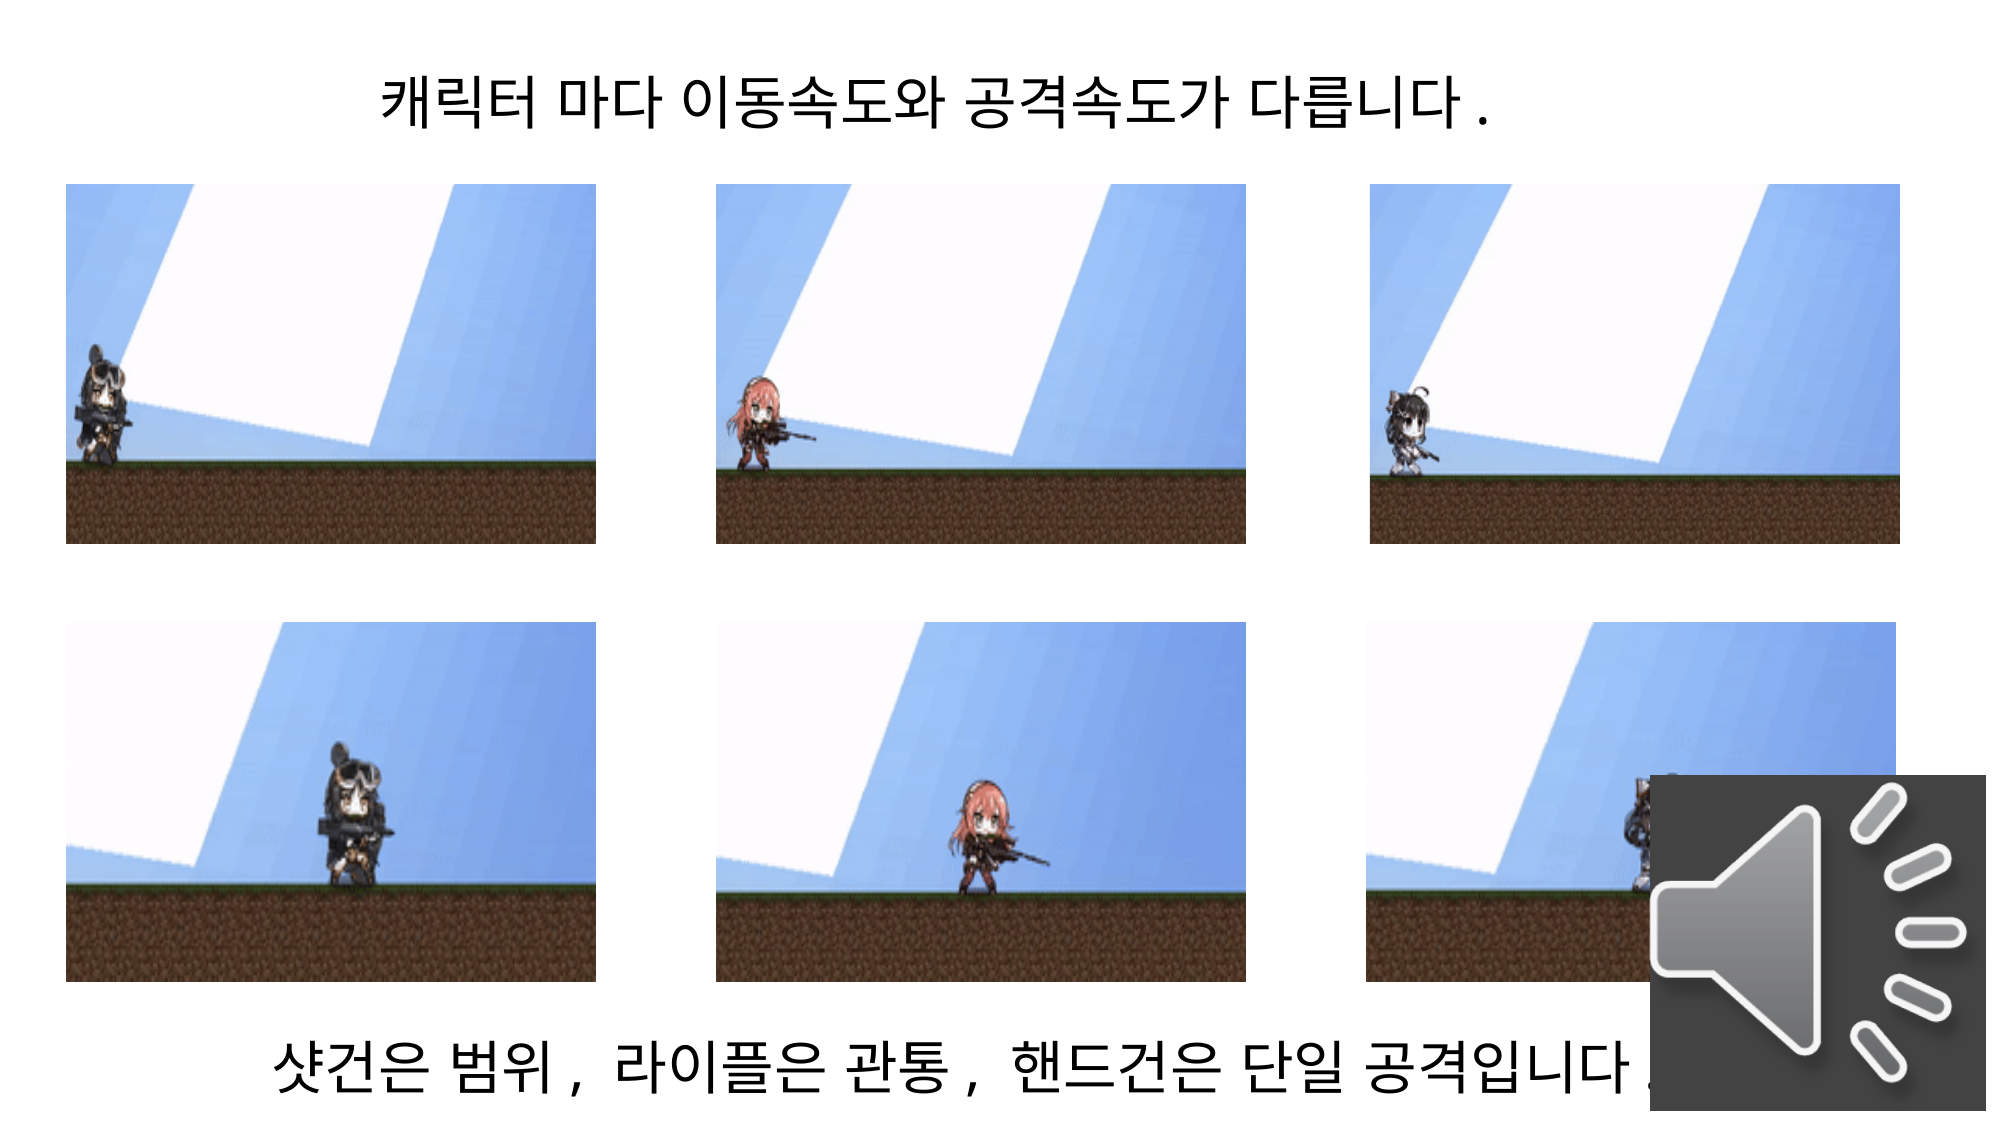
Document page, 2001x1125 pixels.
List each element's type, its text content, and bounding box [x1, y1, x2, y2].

picture [715, 621, 1247, 983]
picture [65, 183, 597, 544]
text_box 캐릭터 마다 이동속도와 공격속도가 다릅니다. [365, 58, 1635, 144]
picture [65, 621, 597, 983]
picture [715, 183, 1247, 544]
picture [1369, 183, 1901, 544]
picture [1365, 621, 1987, 1112]
text_box 샷건은 범위, 라이플은 관통, 핸드건은 단일 공격입니다. [256, 1023, 1648, 1109]
